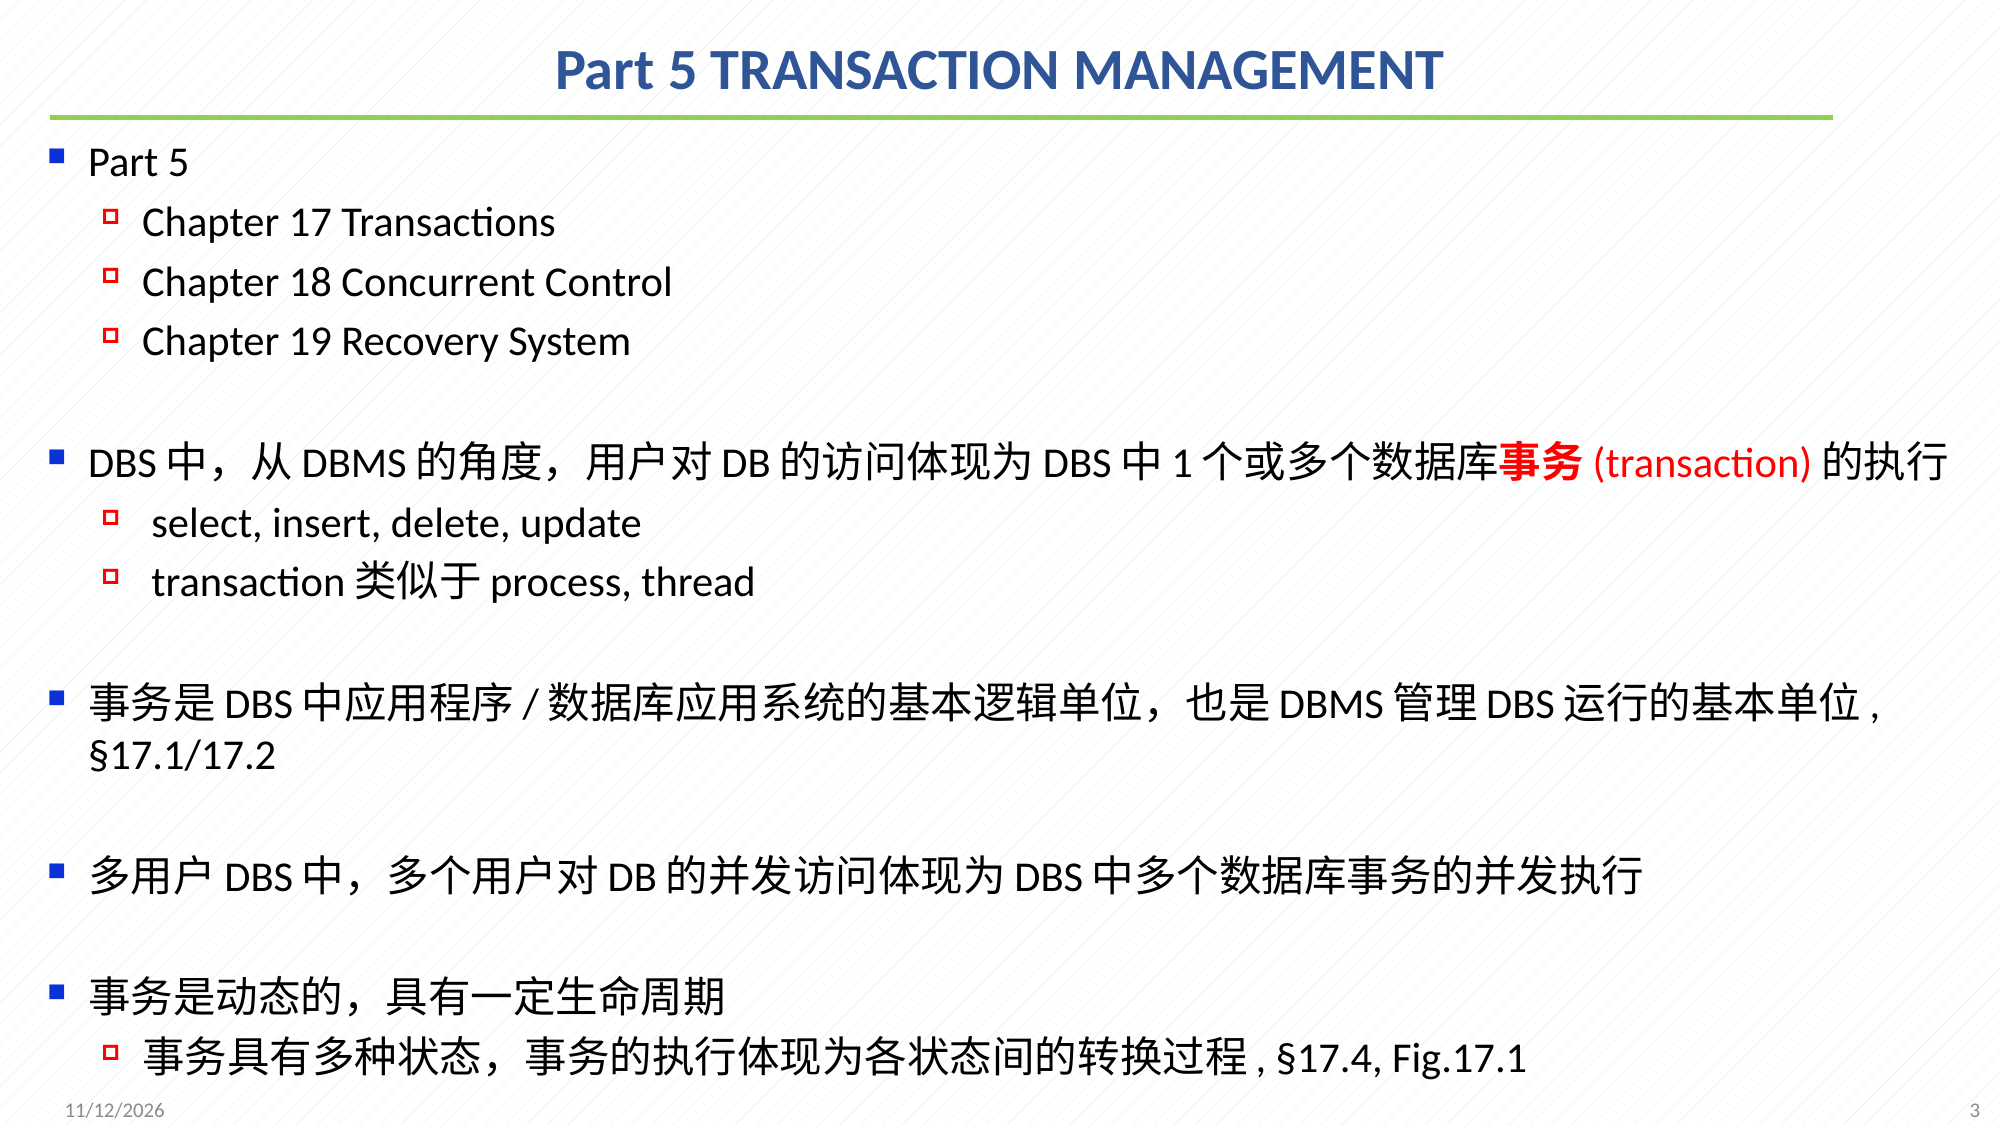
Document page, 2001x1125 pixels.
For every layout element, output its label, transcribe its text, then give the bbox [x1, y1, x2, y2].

list Part 5 Chapter 17 Transactions Chapter 18 Concurrent Control Chapter 19 Recovery System DBS中，从DBMS的角度，用户对DB的访问体现为DBS中1个或多个数据库事务(transaction)的执行 select, insert, delete, update transaction类似于process, thread 事务是DBS中应用程序/数据库应用系统的基本逻辑单位，也是DBMS管理DBS运行的基本单位, §17.1/17.2 多用户DBS中，多个用户对DB的并发访问体现为DBS中多个数据库事务的并发执行 事务是动态的，具有一定生命周期 事务具有多种状态，事务的执行体现为各状态间的转换过程, §17.4, Fig.17.1 [32, 126, 1974, 1100]
slide_number 3 [1545, 1079, 1996, 1125]
title Part 5 TRANSACTION MANAGEMENT [50, 13, 1949, 126]
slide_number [49, 1079, 500, 1125]
